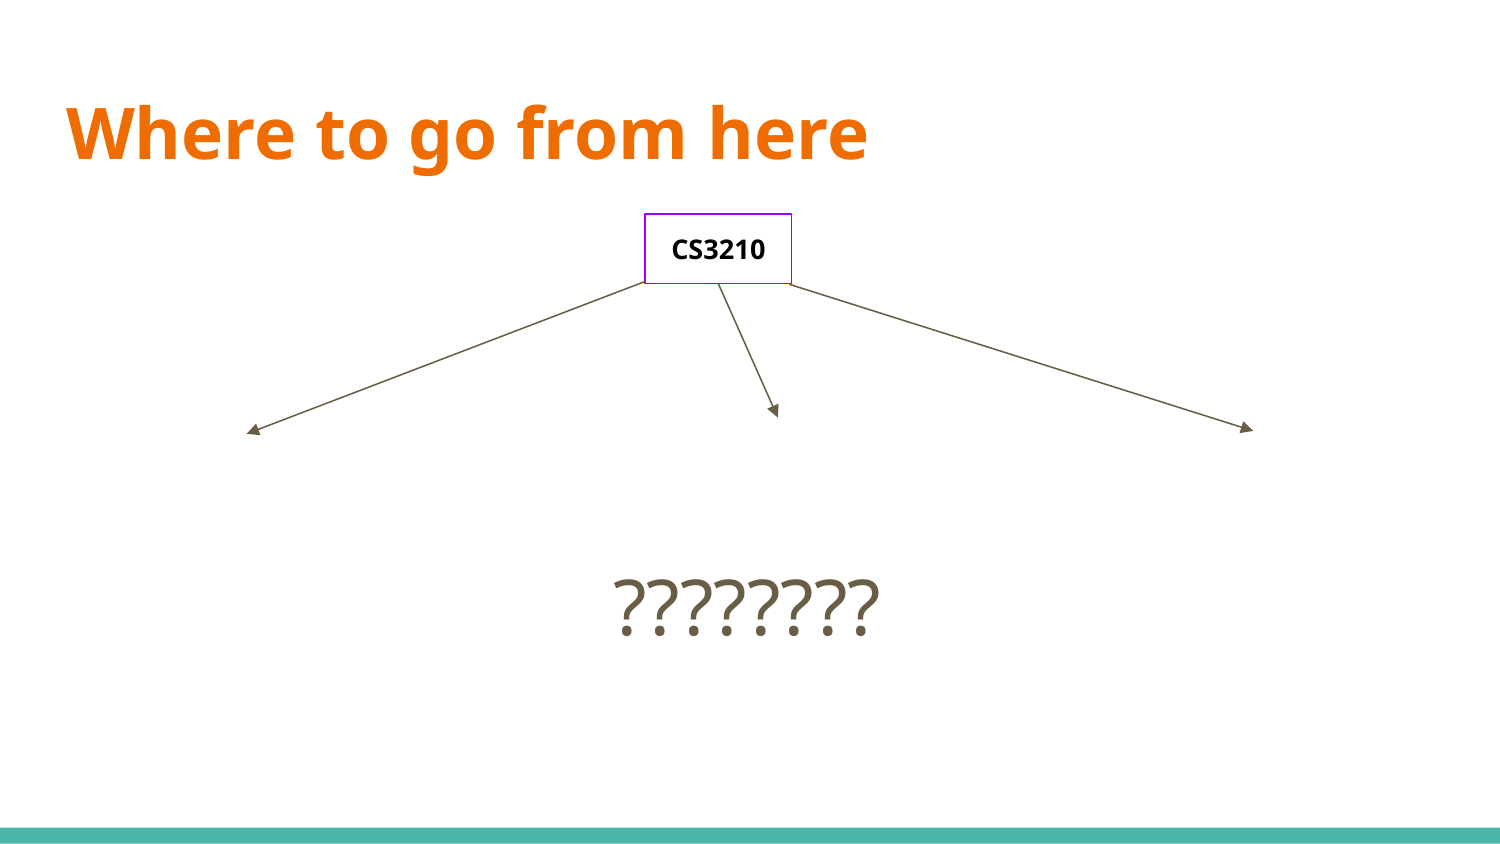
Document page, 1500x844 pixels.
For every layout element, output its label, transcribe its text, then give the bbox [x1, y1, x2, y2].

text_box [246, 281, 646, 434]
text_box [789, 284, 1254, 432]
text_box CS3210 [645, 214, 792, 284]
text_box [718, 283, 779, 418]
title Where to go from here [51, 72, 1449, 189]
text_box ???????? [598, 543, 902, 667]
